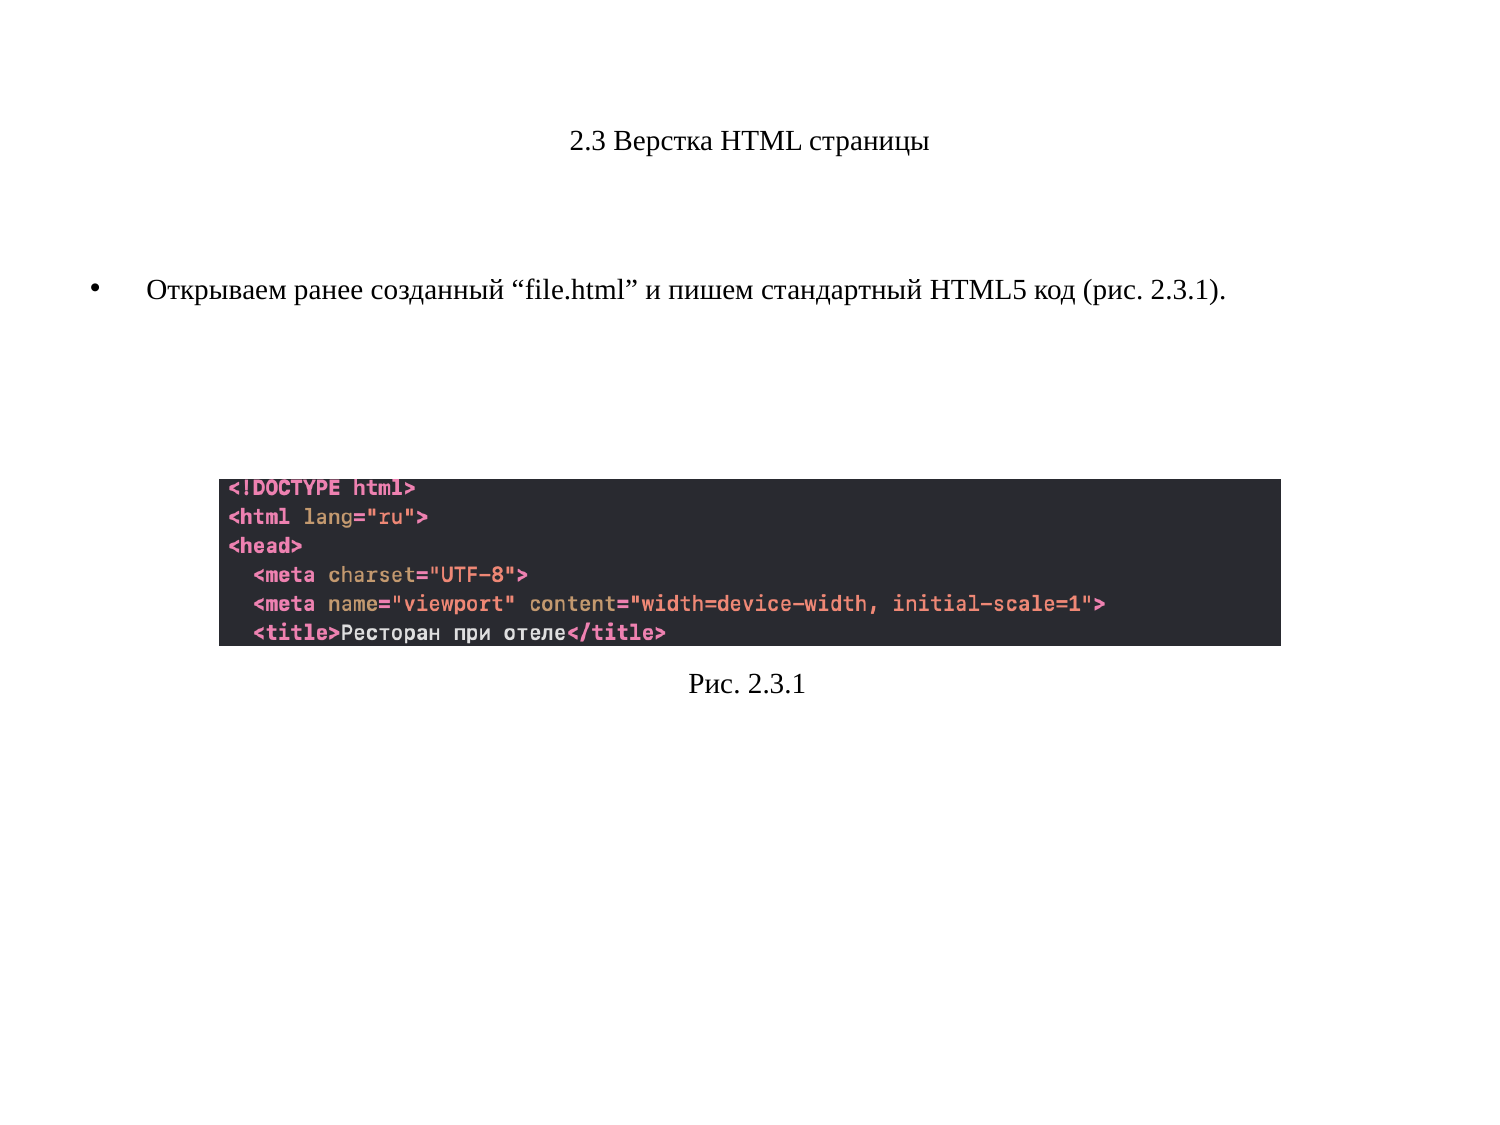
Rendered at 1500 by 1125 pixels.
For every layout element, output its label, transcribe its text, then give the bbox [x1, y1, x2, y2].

list Открываем ранее созданный “file.html” и пишем стандартный HTML5 код (рис. 2.3.1). [75, 262, 1425, 1005]
text_box Рис. 2.3.1 [335, 654, 1086, 707]
picture [219, 479, 1281, 646]
title 2.3 Верстка HTML страницы [75, 45, 1425, 233]
